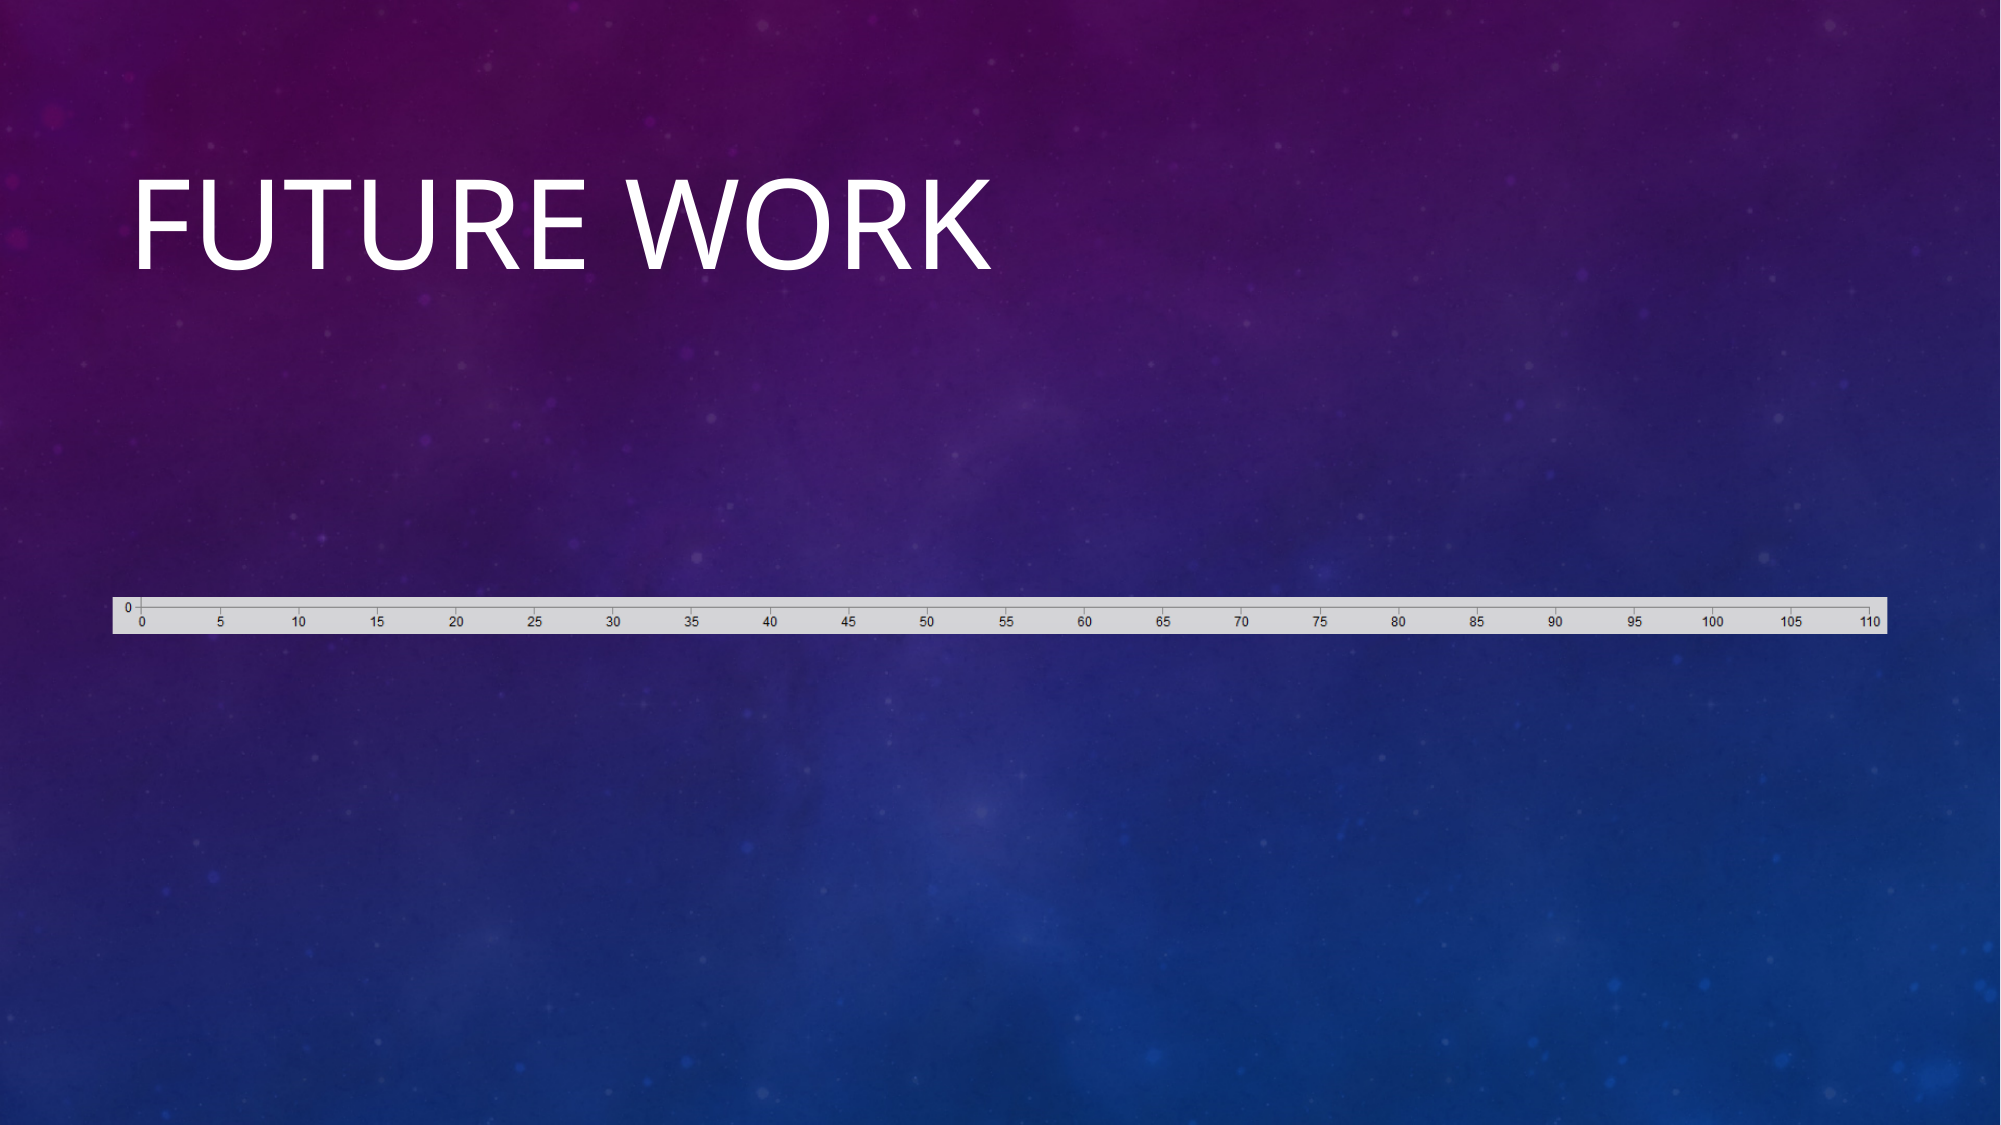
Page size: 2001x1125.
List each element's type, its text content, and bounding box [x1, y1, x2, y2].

title Future Work [112, 99, 1775, 339]
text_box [112, 596, 1888, 634]
picture [0, 0, 2001, 1125]
